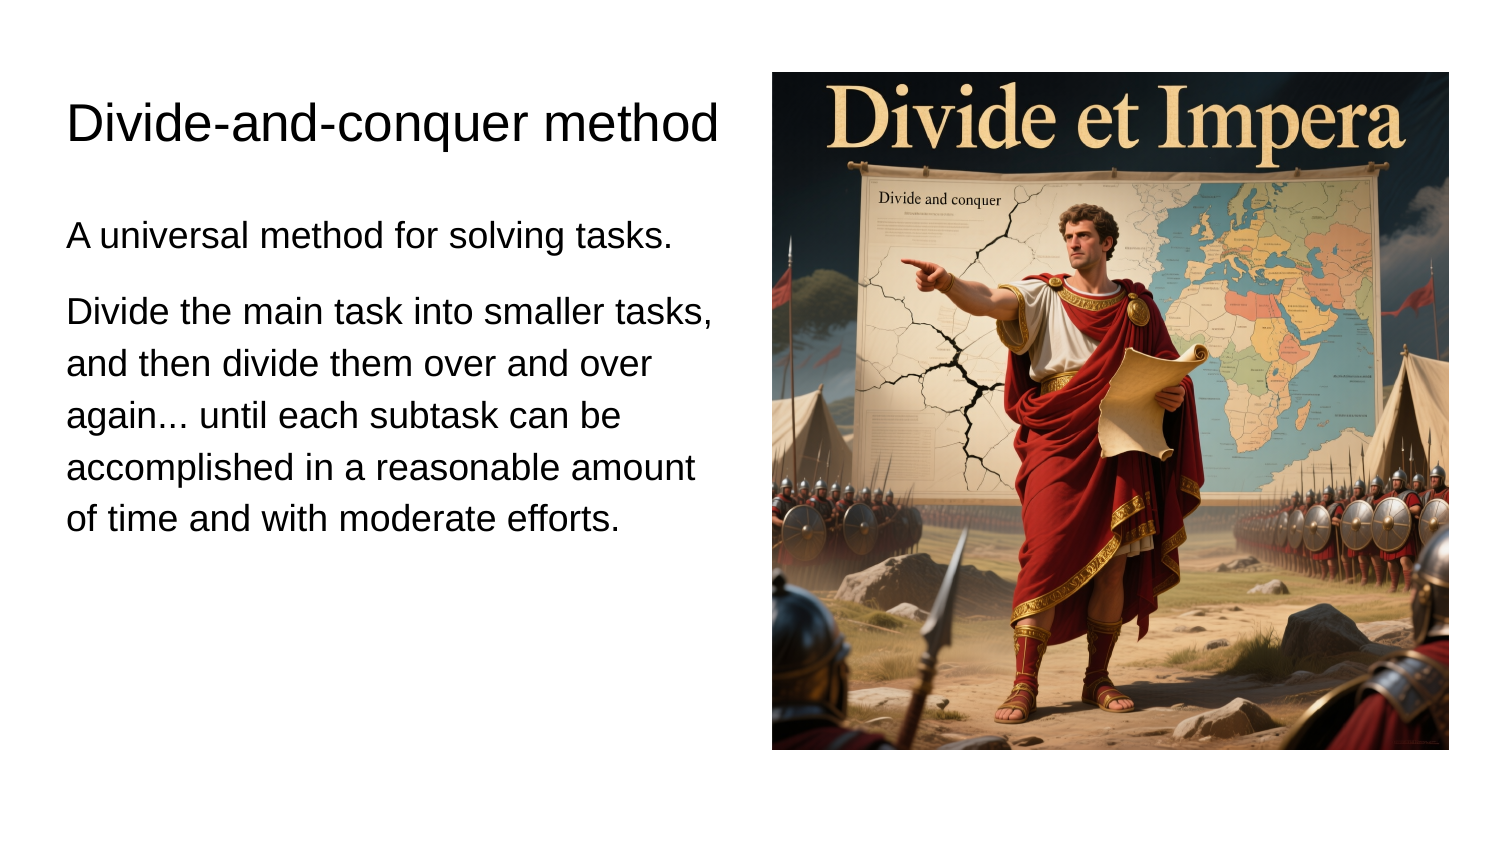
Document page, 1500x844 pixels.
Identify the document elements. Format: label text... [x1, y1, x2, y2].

picture [772, 72, 1450, 750]
list A universal method for solving tasks. Divide the main task into smaller tasks, and then divide them over and over again... until each subtask can be accomplished in a reasonable amount of time and with moderate efforts. [51, 189, 739, 750]
title Divide-and-conquer method [51, 72, 771, 167]
